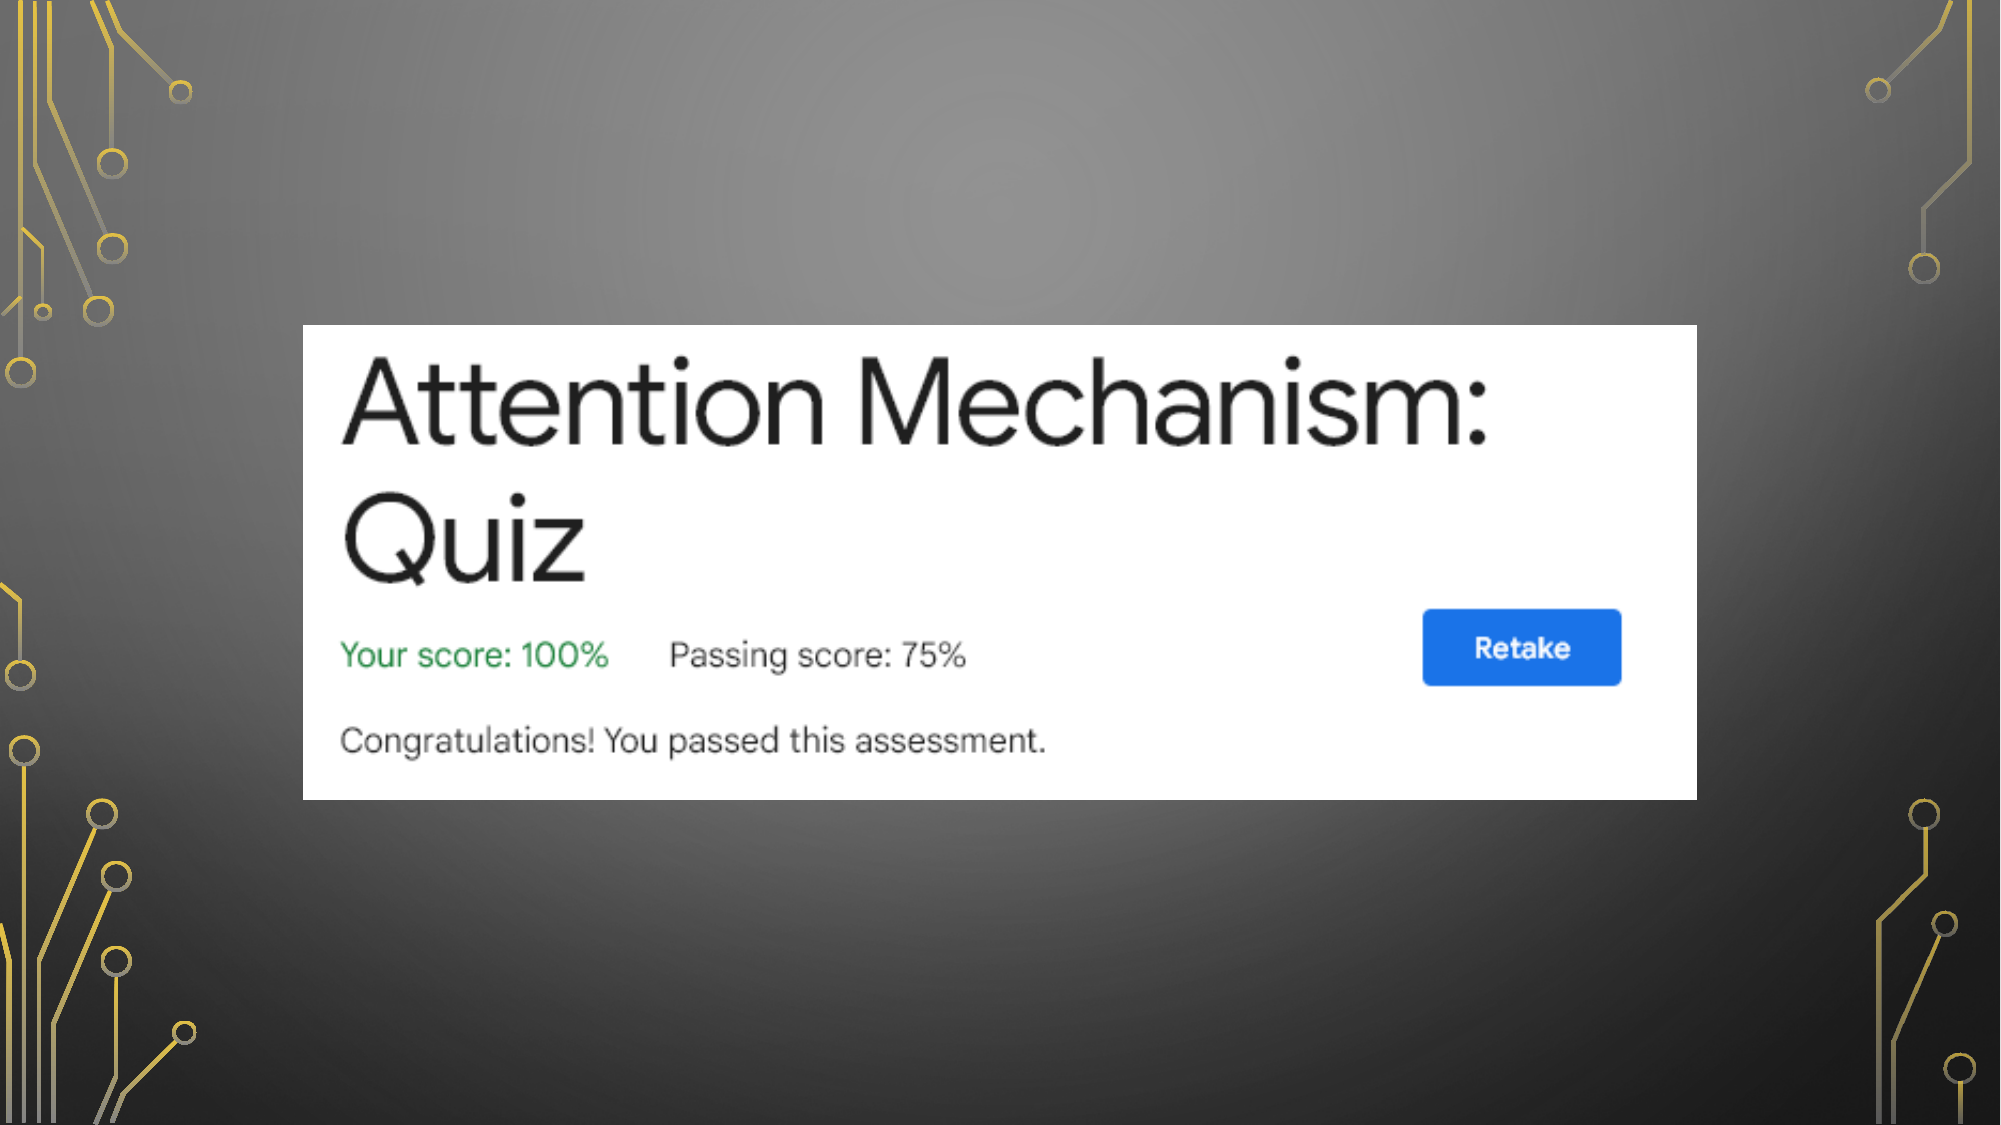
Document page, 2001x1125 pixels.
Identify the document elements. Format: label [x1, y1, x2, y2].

picture [302, 324, 1698, 801]
